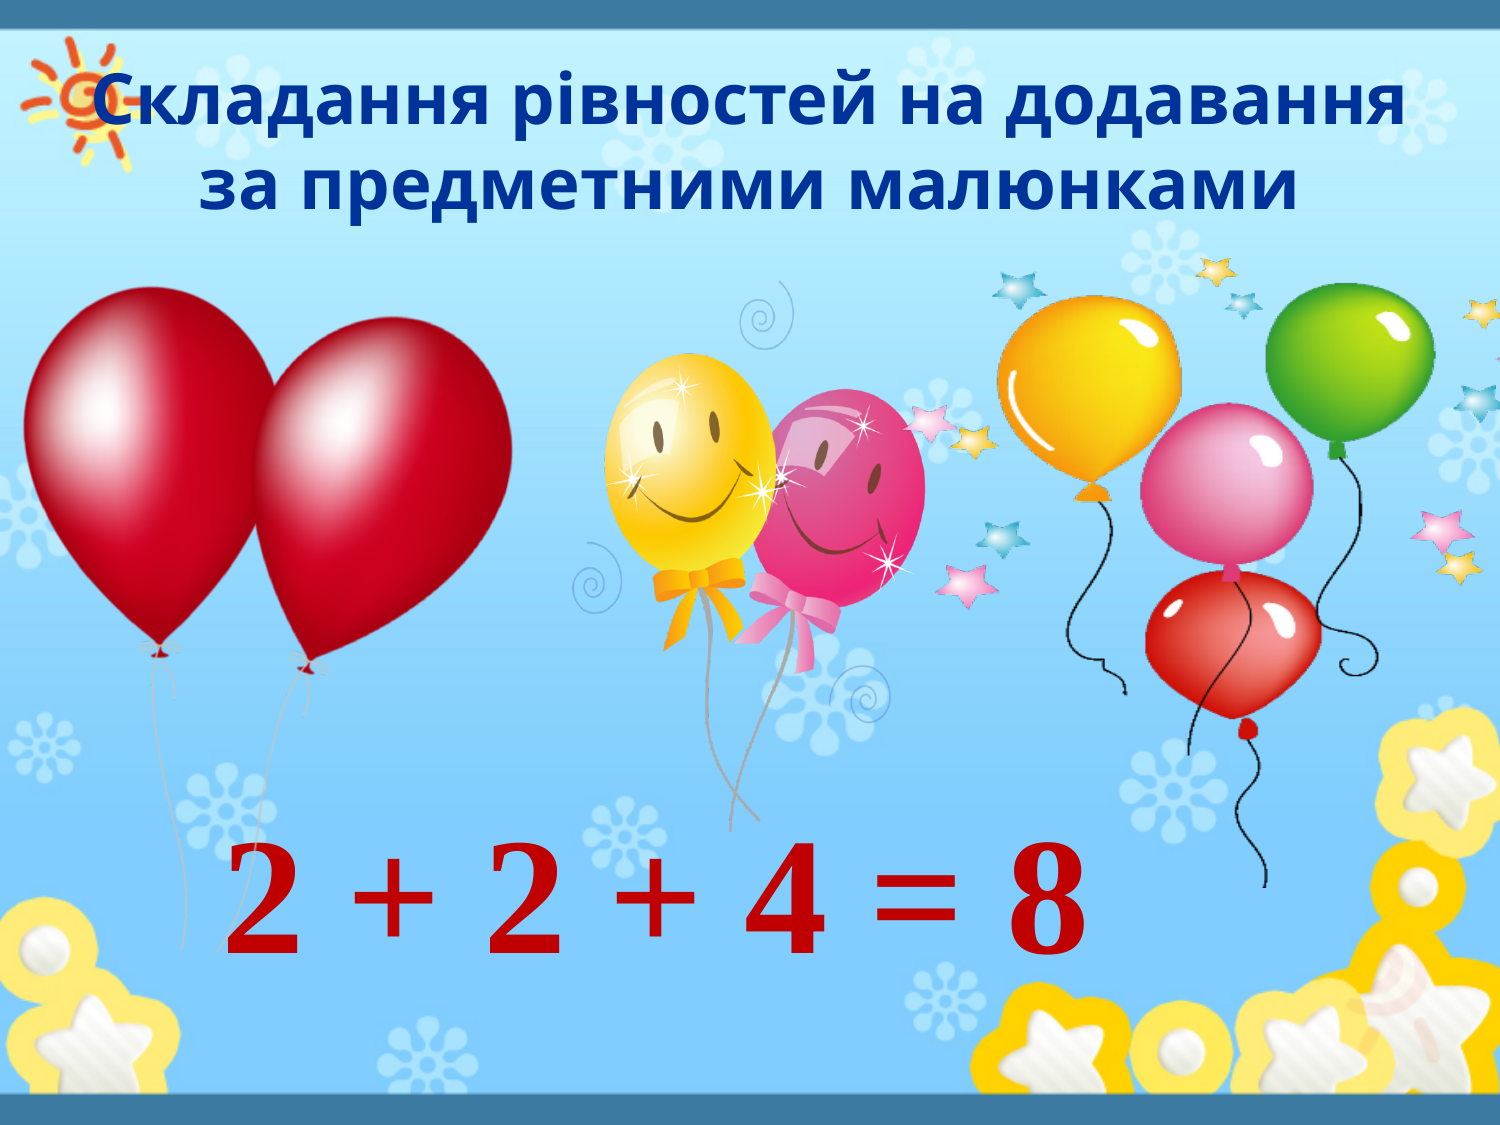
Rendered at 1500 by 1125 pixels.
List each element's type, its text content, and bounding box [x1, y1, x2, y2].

picture [0, 0, 1500, 1125]
title Складання рівностей на додавання за предметними малюнками [75, 45, 1425, 233]
list 2 + 2 + 4 = 8 [482, 779, 1235, 968]
